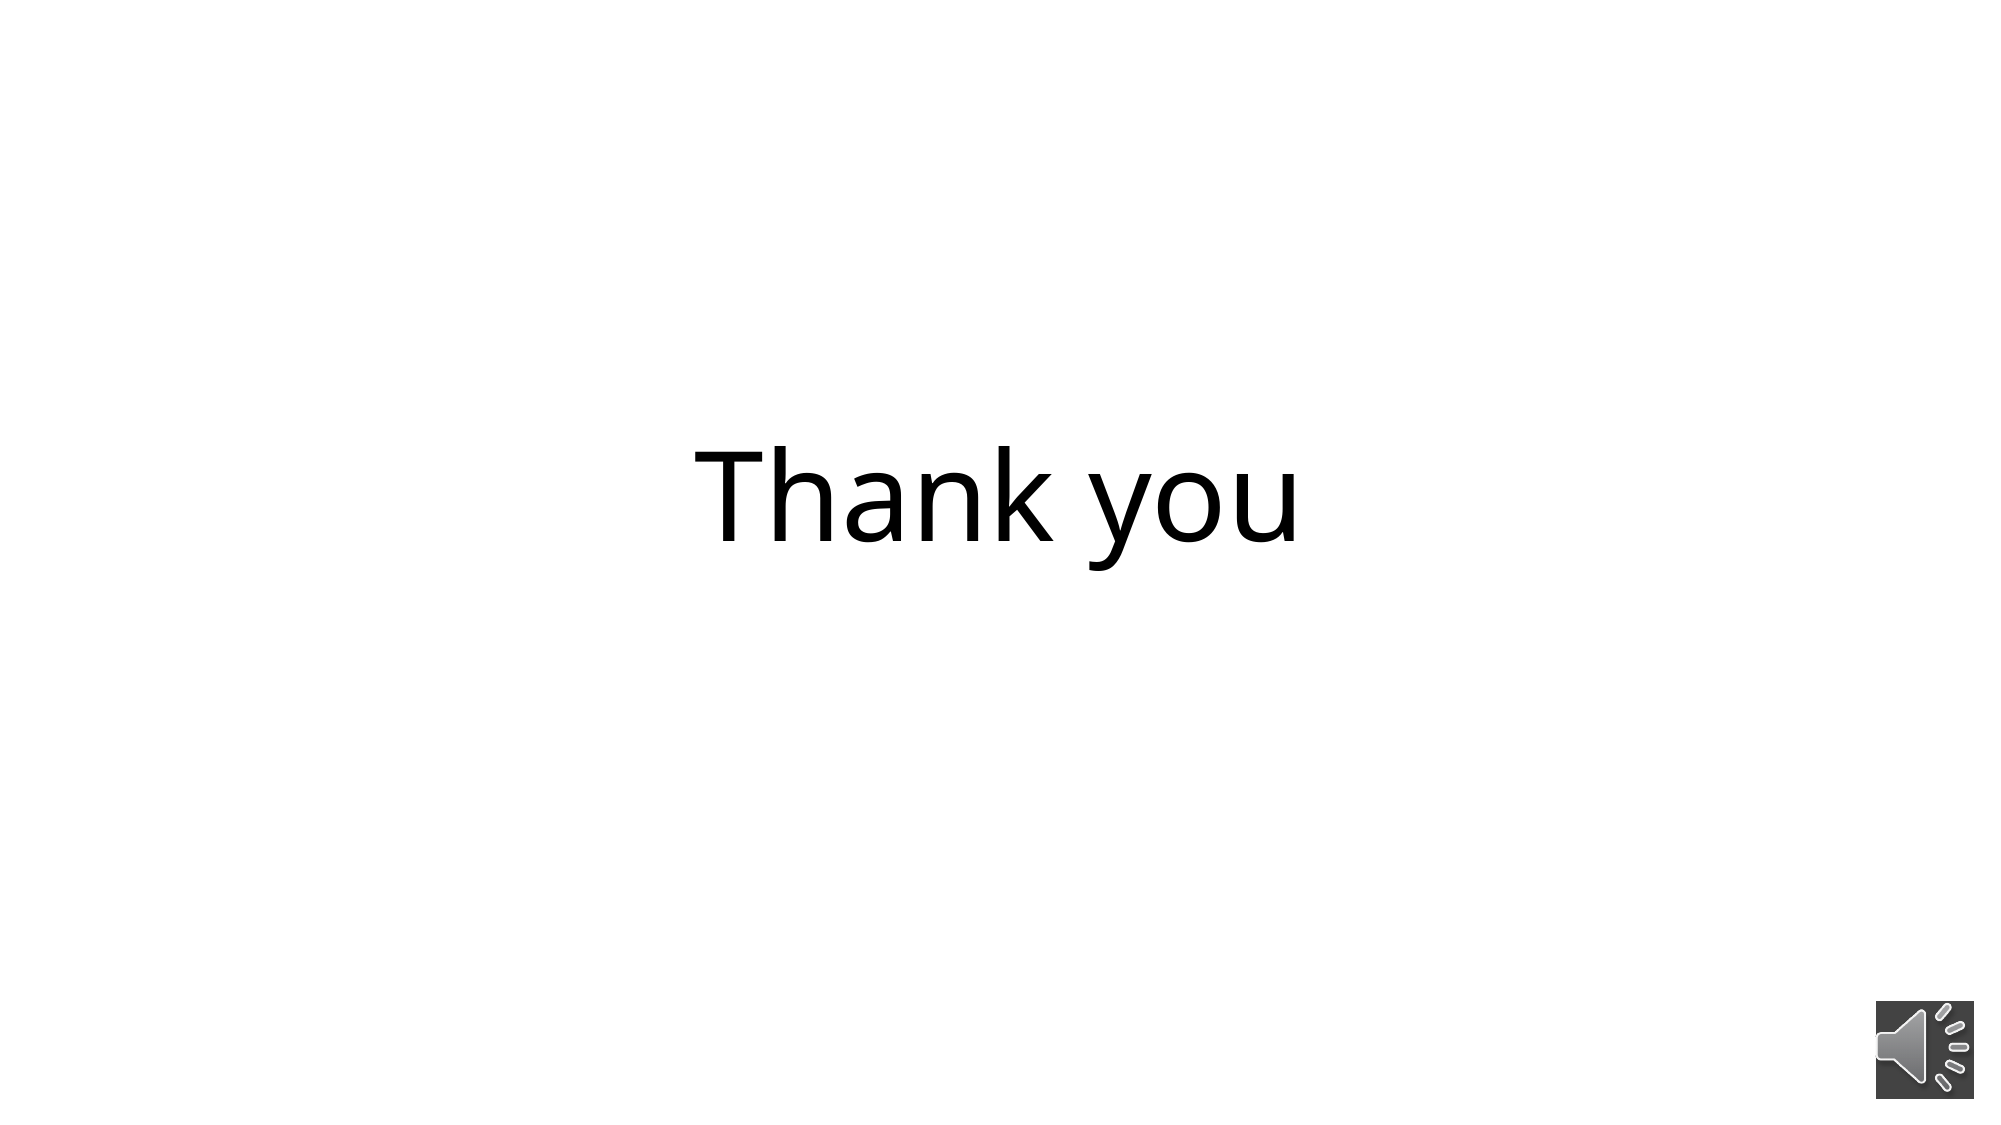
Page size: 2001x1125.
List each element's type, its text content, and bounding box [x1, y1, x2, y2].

title Thank you [249, 184, 1750, 576]
picture [1874, 999, 1975, 1100]
